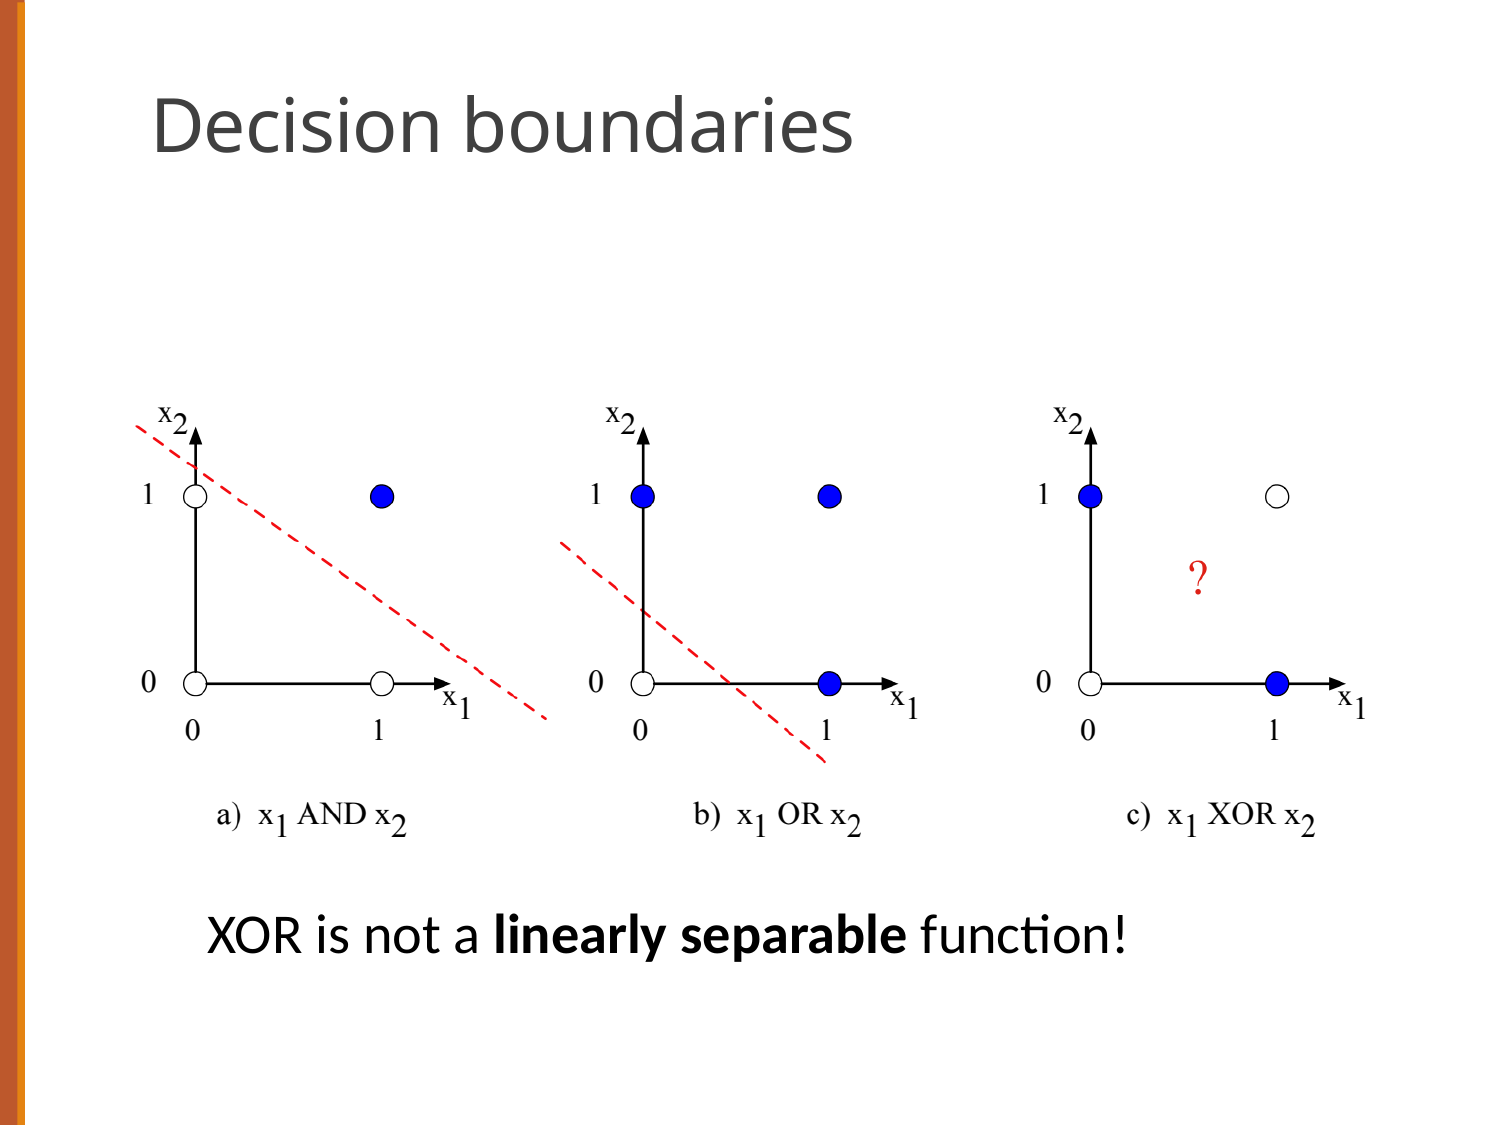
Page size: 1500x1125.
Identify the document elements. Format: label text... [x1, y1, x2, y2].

text_box XOR is not a linearly separable function! [192, 890, 1145, 973]
title Decision boundaries [135, 26, 1373, 175]
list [134, 386, 1373, 851]
